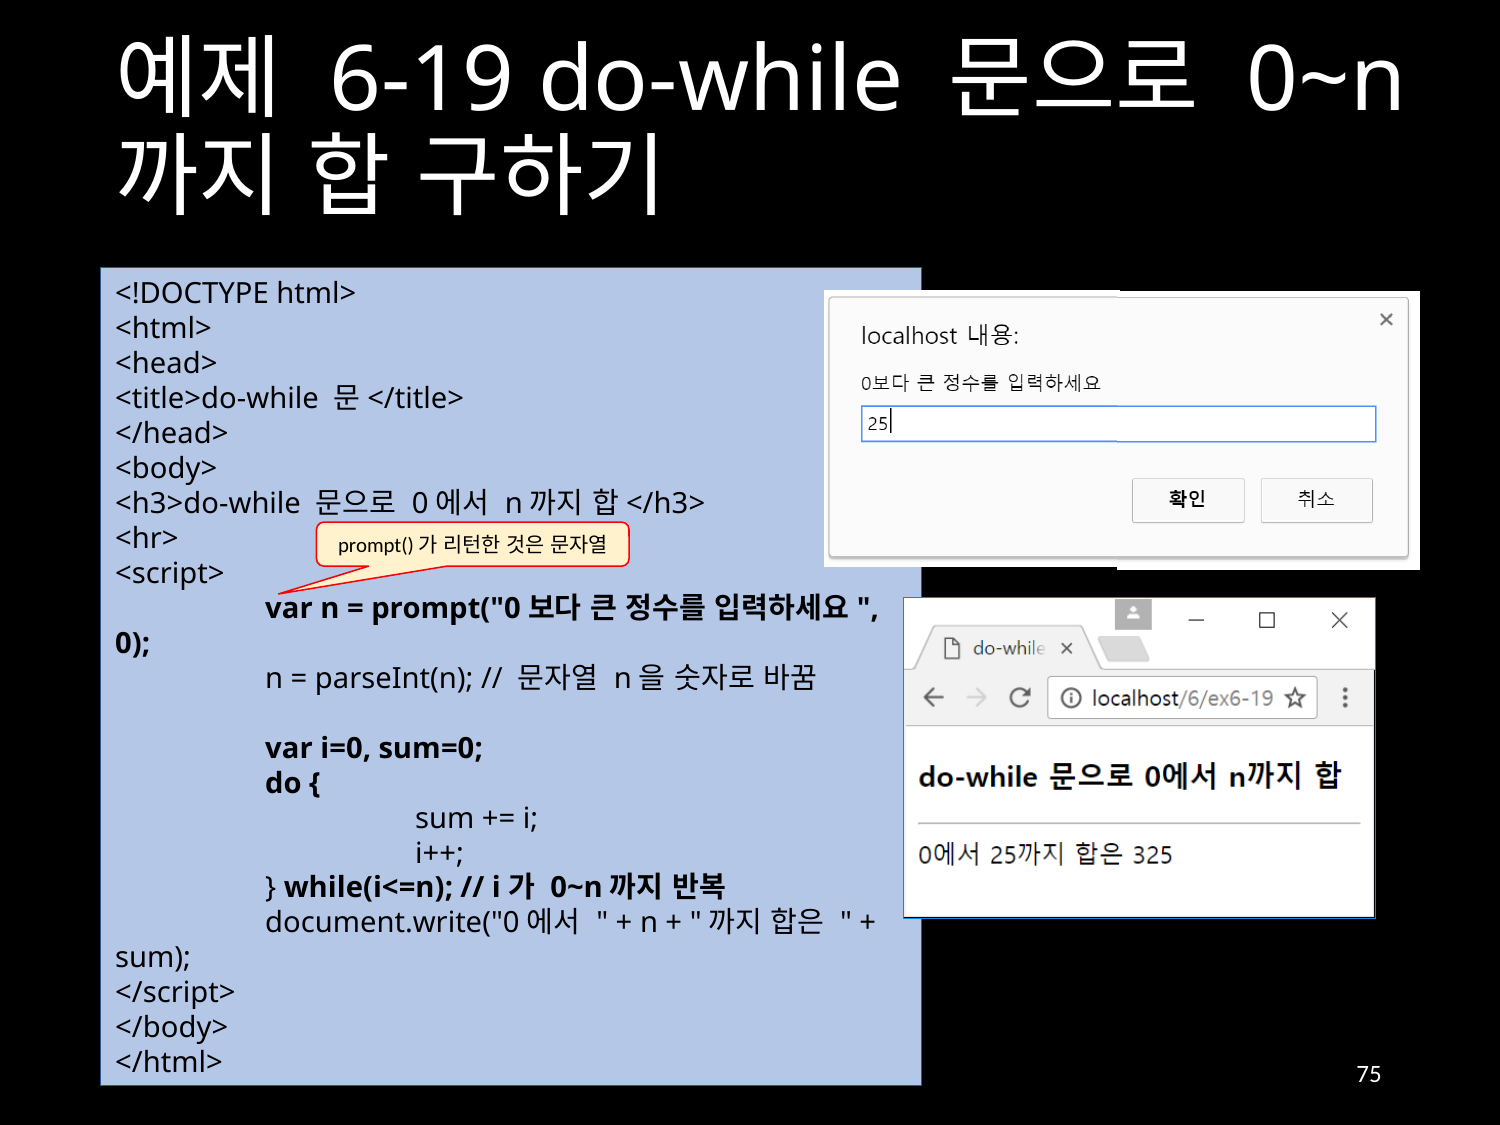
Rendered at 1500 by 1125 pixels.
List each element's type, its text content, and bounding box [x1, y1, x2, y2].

text_box prompt()가 리턴한 것은 문자열 [278, 522, 630, 594]
text_box <!DOCTYPE html> <html> <head> <title>do-while 문</title> </head> <body> <h3>do-while 문으로 0에서 n까지 합</h3> <hr> <script> var n = prompt("0보다 큰 정수를 입력하세요", 0); n = parseInt(n); // 문자열 n을 숫자로 바꿈 var i=0, sum=0; do { sum += i; i++; } while(i<=n); // i가 0~n까지 반복 document.write("0에서 " + n + "까지 합은 " + sum); </script> </body> </html> [100, 267, 922, 1086]
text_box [824, 290, 1420, 570]
slide_number 75 [1059, 1042, 1397, 1103]
picture [903, 597, 1377, 919]
title 예제 6-19 do-while 문으로 0~n까지 합 구하기 [100, 23, 1436, 236]
